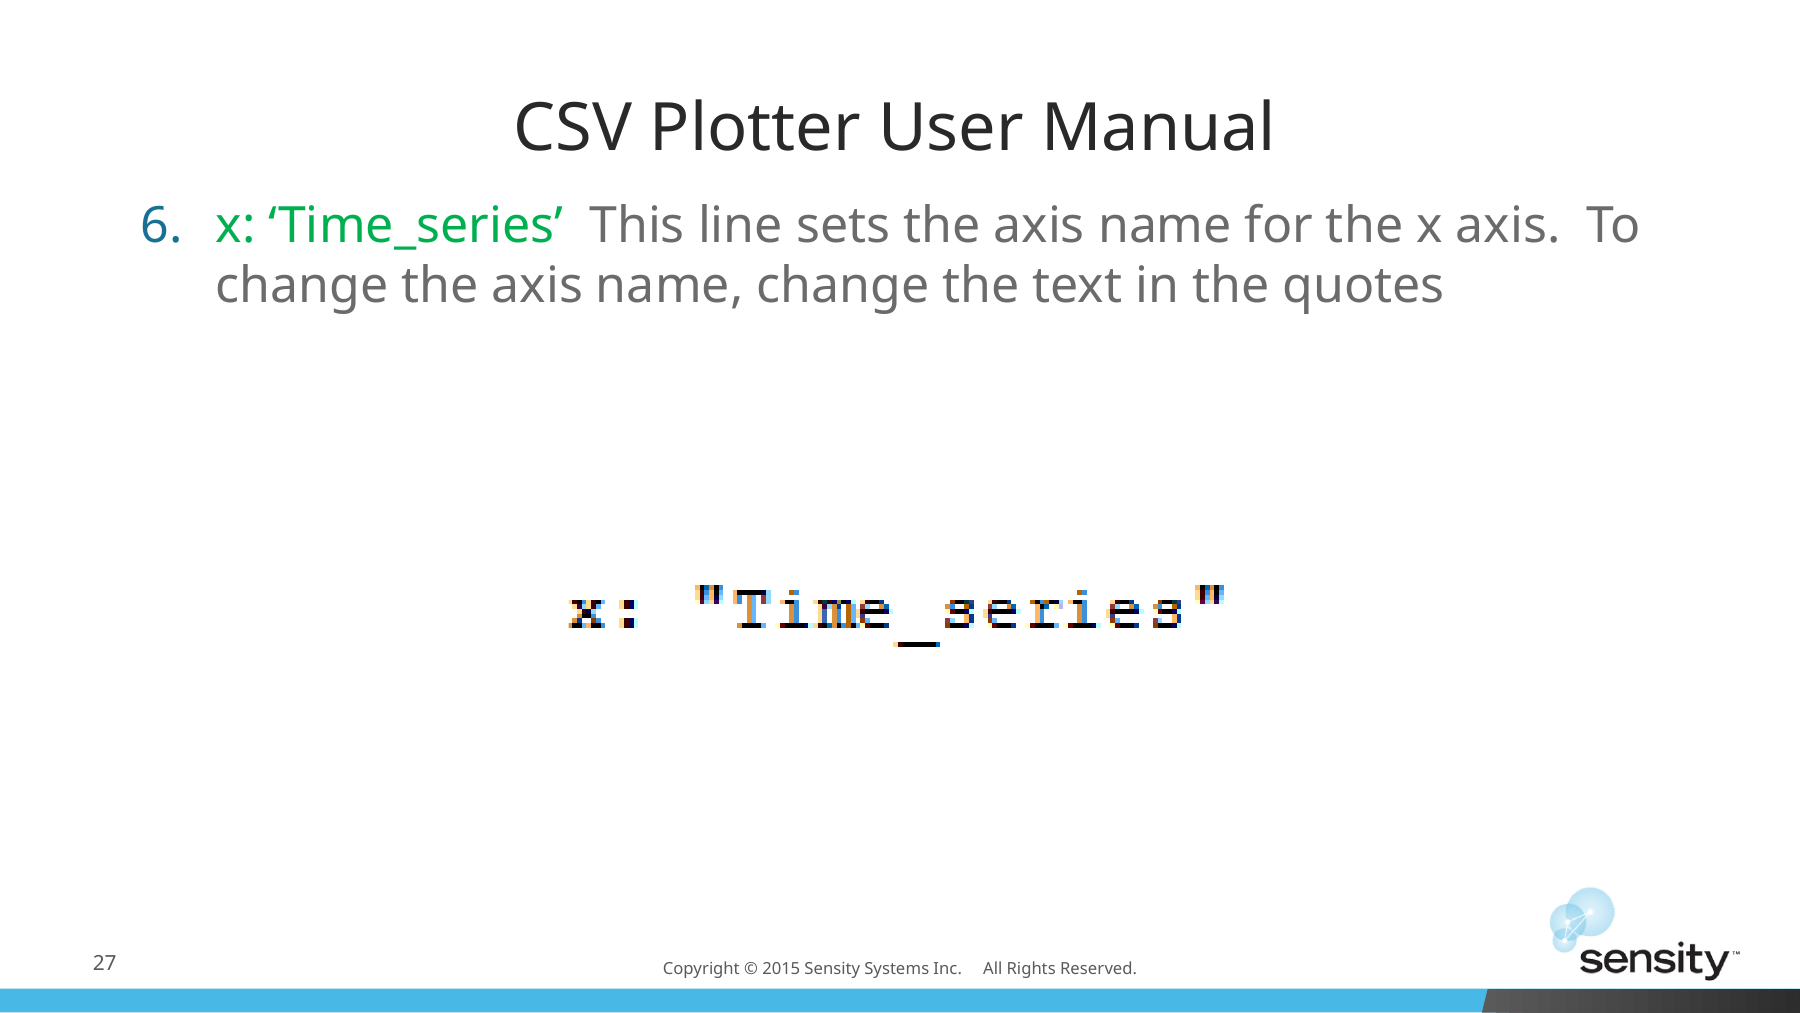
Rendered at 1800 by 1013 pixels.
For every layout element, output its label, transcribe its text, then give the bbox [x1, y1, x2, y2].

picture [1535, 882, 1756, 983]
title CSV Plotter User Manual [93, 55, 1713, 166]
picture [568, 567, 1271, 684]
list x: ‘Time_series’ This line sets the axis name for the x axis. To change the axis name, change the text in the quotes [93, 184, 1714, 902]
